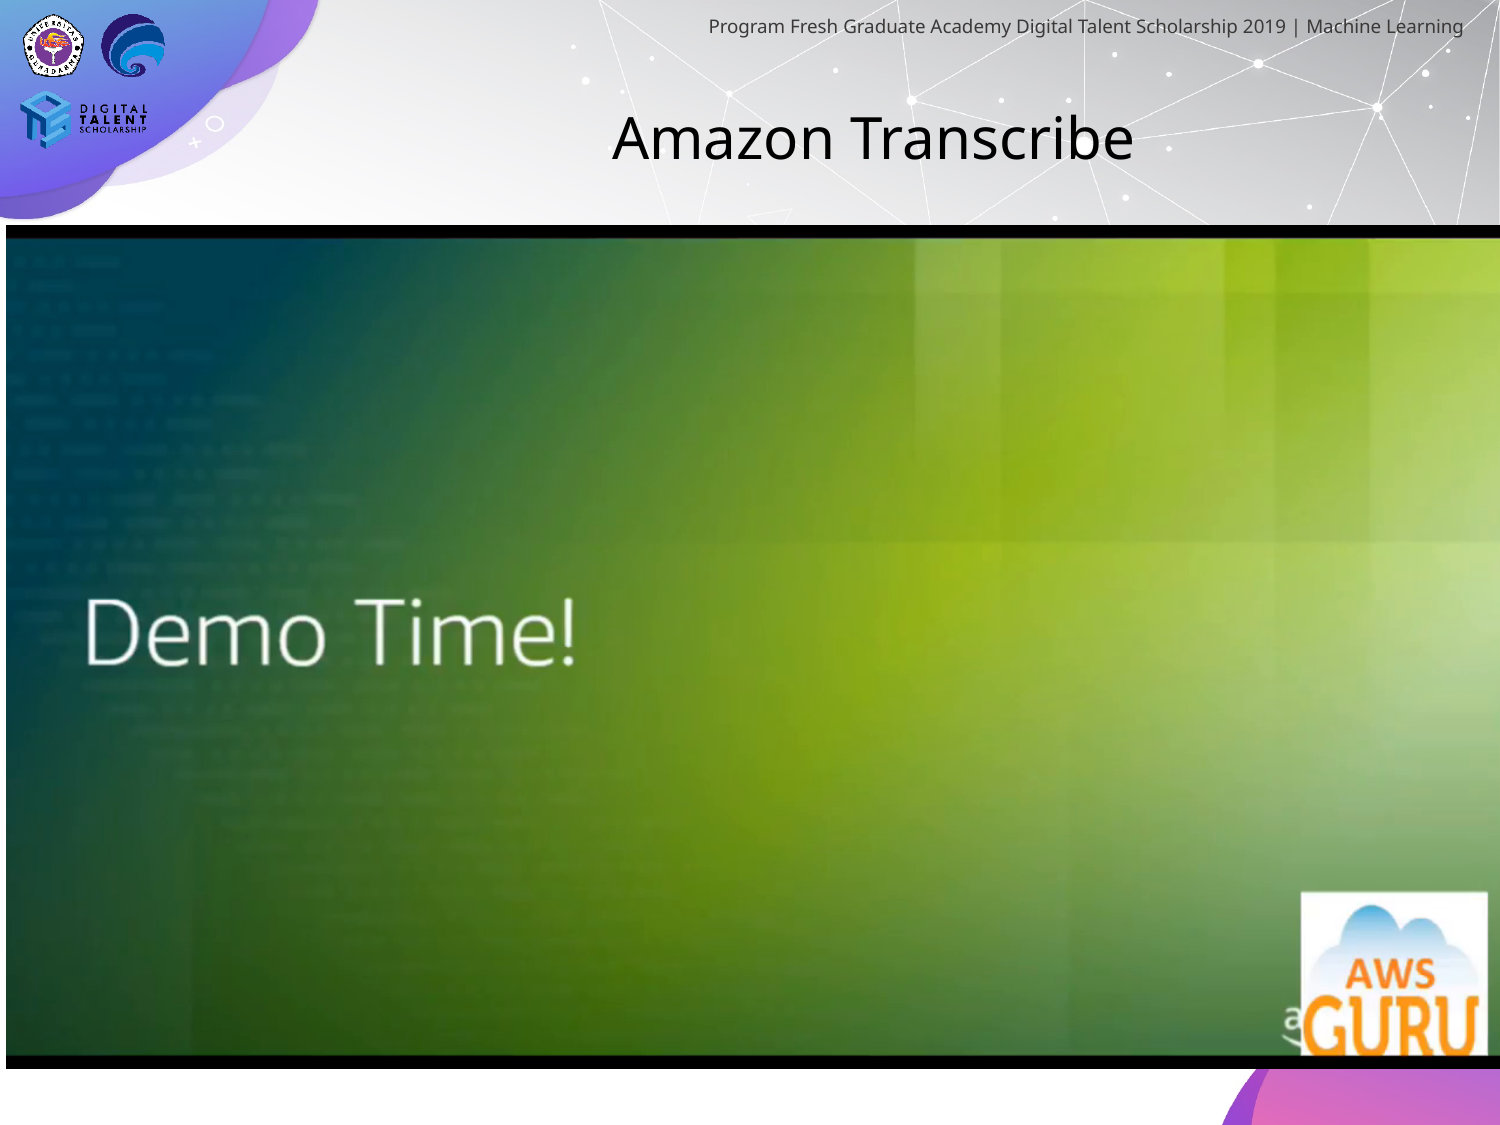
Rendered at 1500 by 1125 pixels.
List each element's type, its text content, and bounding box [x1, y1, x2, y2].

picture [0, 0, 1500, 1125]
text_box Amazon Transcribe [271, 66, 1477, 207]
